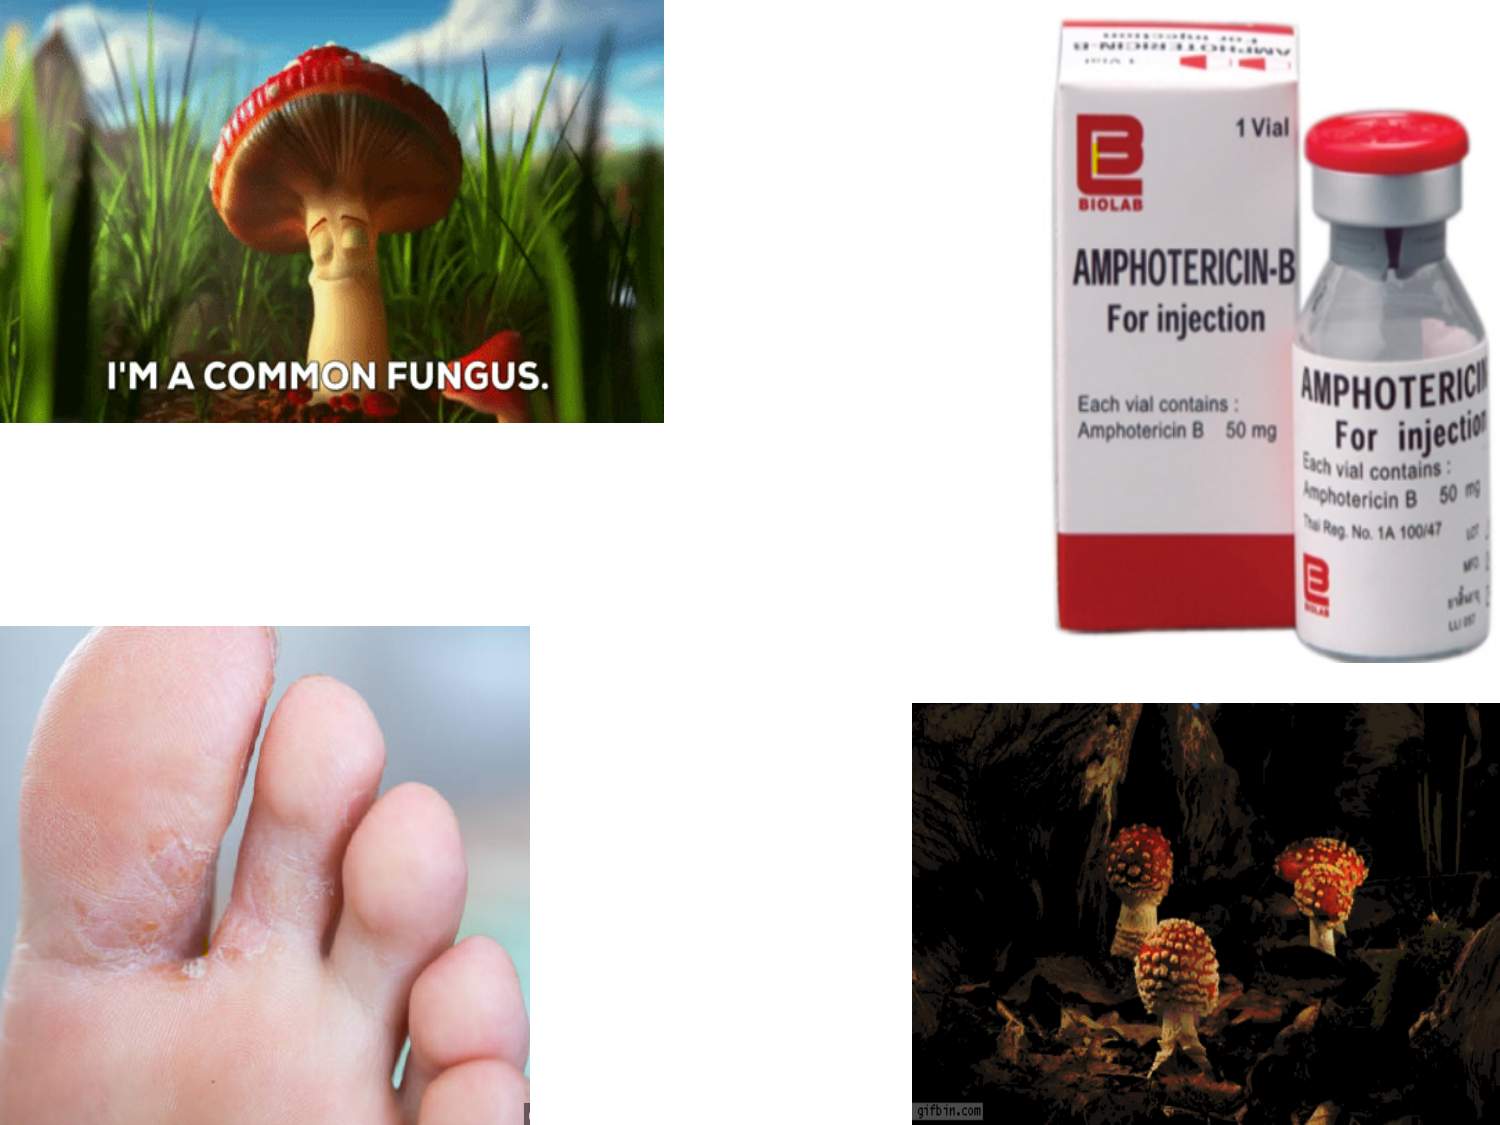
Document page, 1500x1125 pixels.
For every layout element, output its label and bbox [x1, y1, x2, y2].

picture [0, 0, 664, 423]
picture [1030, 0, 1500, 664]
picture [0, 624, 530, 1125]
picture [912, 702, 1500, 1125]
